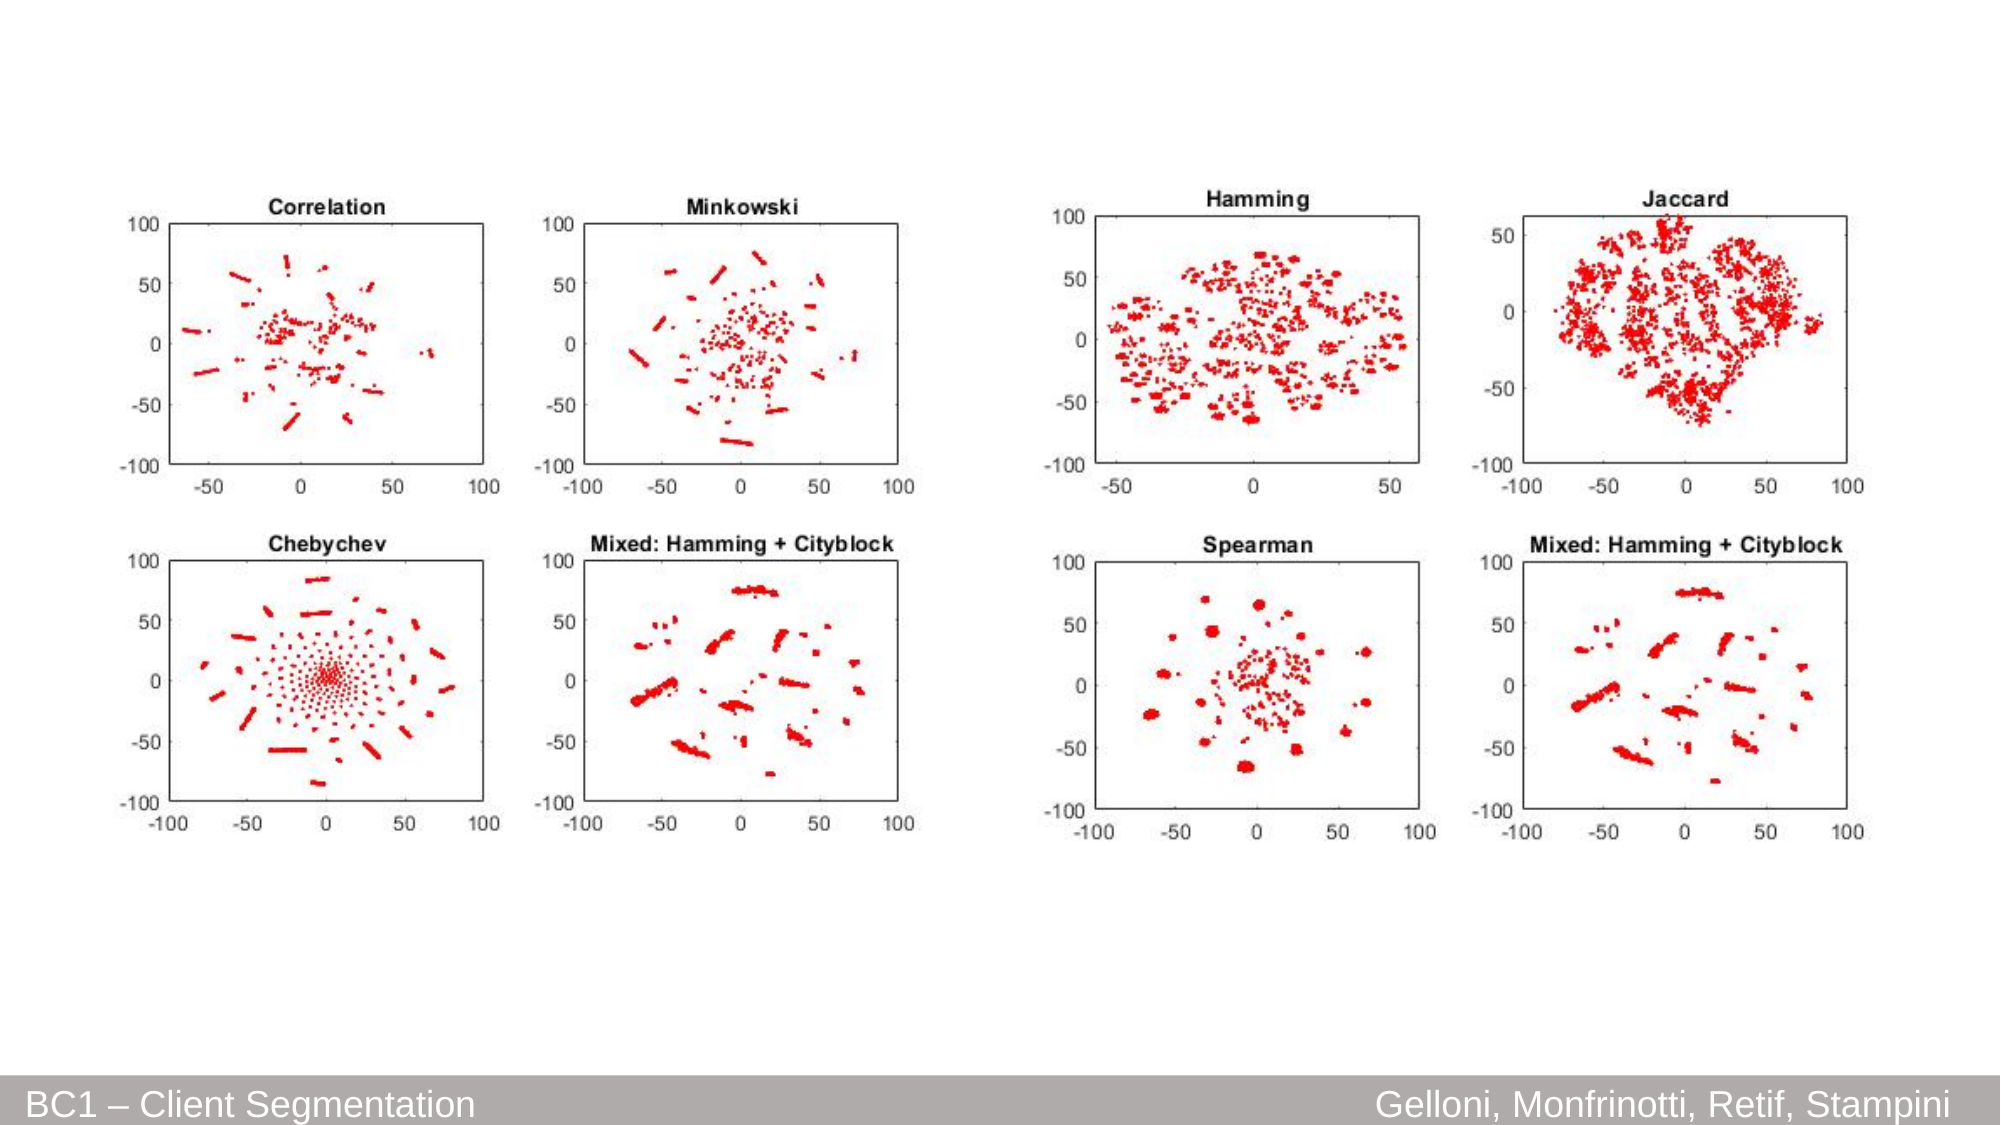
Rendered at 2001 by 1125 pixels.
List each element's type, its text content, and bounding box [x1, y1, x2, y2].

picture [46, 160, 1942, 890]
text_box BC1 – Client Segmentation Gelloni, Monfrinotti, Retif, Stampini [0, 1074, 2000, 1125]
